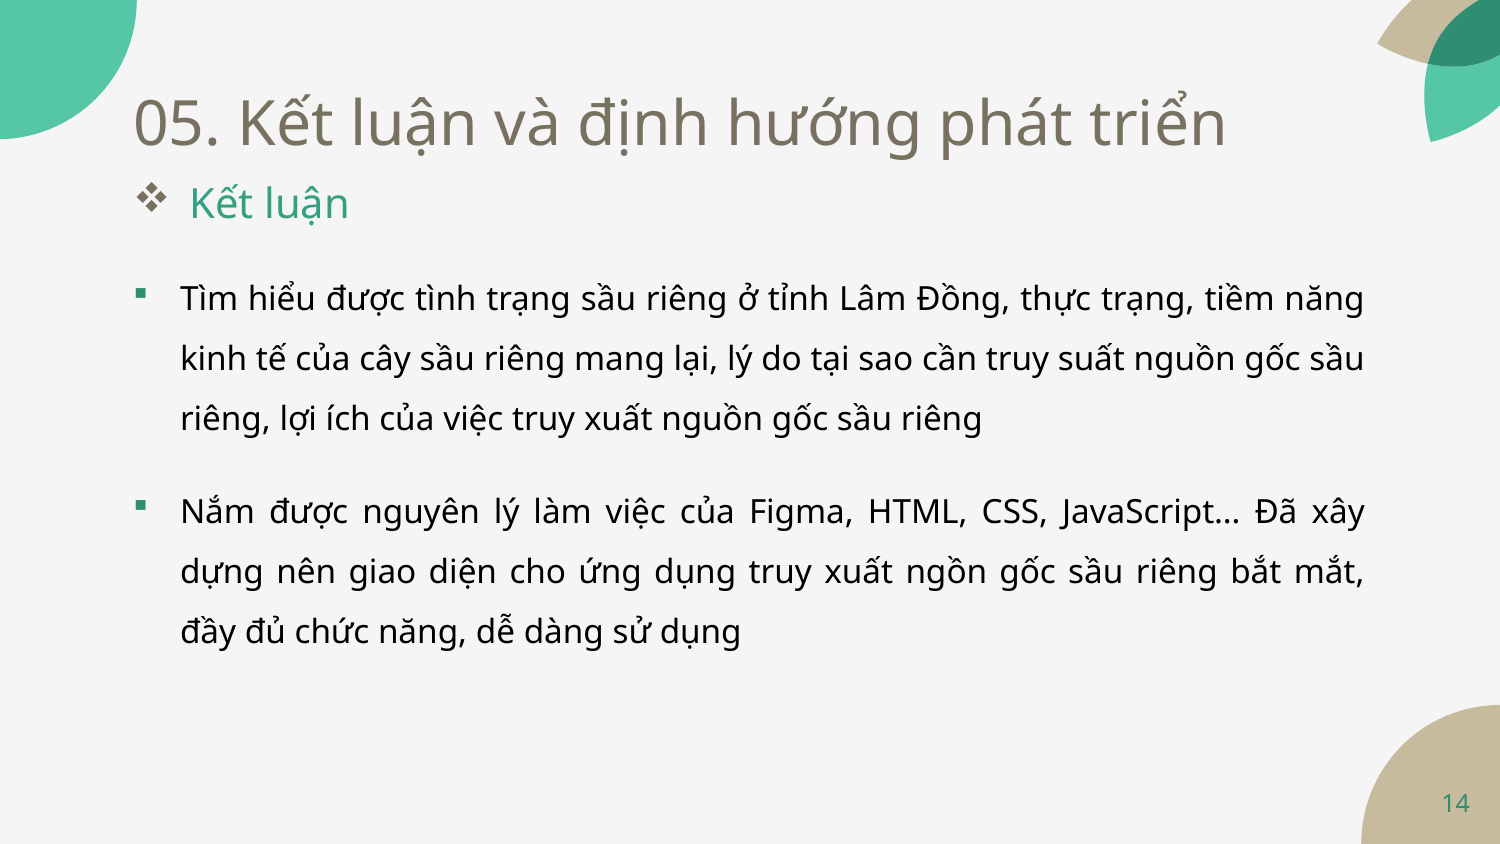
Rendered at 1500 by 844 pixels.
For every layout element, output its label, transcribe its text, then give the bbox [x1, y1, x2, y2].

text_box 05. Kết luận và định hướng phát triển [118, 67, 1382, 161]
text_box 14 [1426, 753, 1486, 833]
text_box Kết luận [118, 161, 1382, 242]
text_box Tìm hiểu được tình trạng sầu riêng ở tỉnh Lâm Đồng, thực trạng, tiềm năng kinh tế của cây sầu riêng mang lại, lý do tại sao cần truy suất nguồn gốc sầu riêng, lợi ích của việc truy xuất nguồn gốc sầu riêng Nắm được nguyên lý làm việc của Figma, HTML, CSS, JavaScript… Đã xây dựng nên giao diện cho ứng dụng truy xuất ngồn gốc sầu riêng bắt mắt, đầy đủ chức năng, dễ dàng sử dụng [118, 242, 1382, 706]
